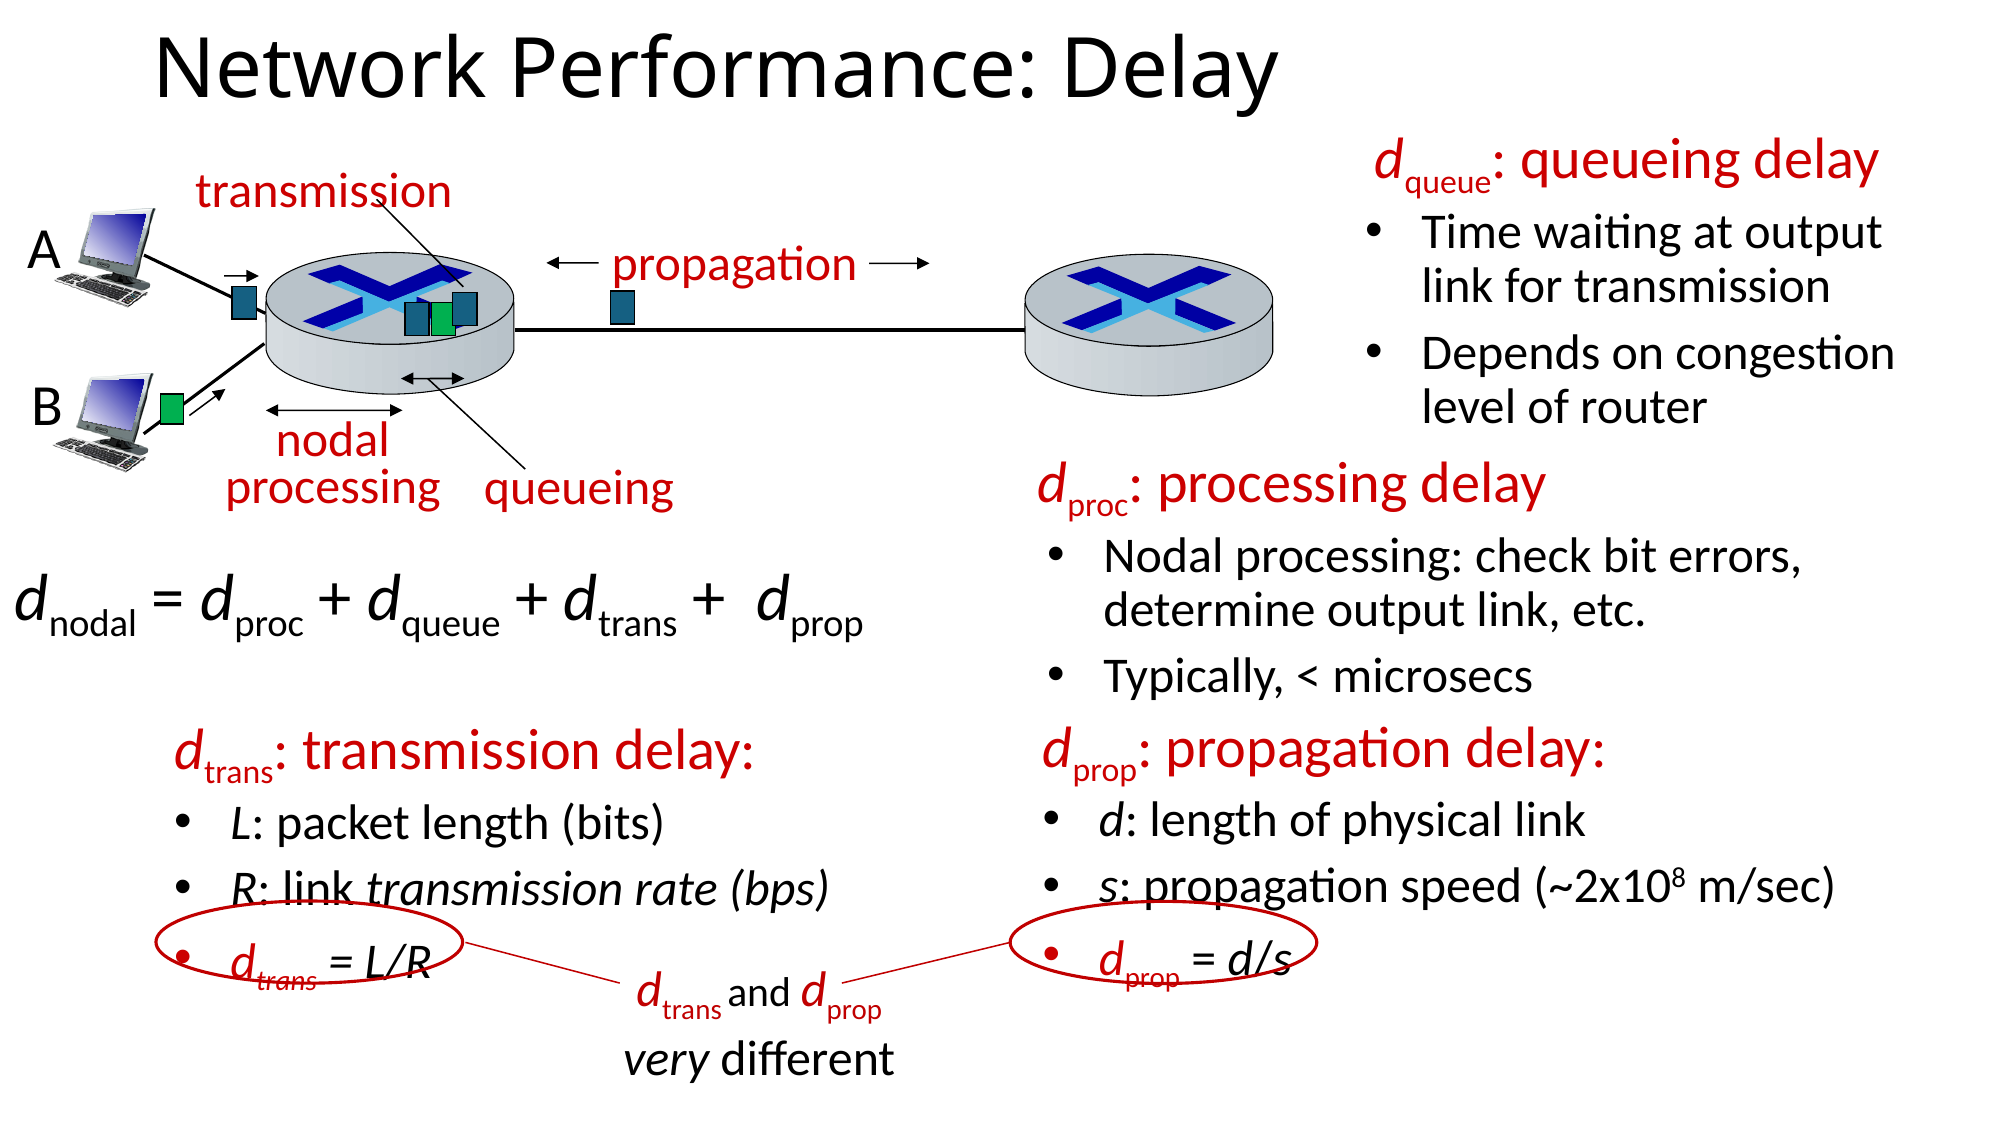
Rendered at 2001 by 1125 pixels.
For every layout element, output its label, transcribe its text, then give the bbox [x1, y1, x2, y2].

text_box dqueue: queueing delay Time waiting at output link for transmission Depends on congestion level of router [1350, 114, 1918, 446]
title Network Performance: Delay [137, 0, 1863, 141]
text_box dproc: processing delay Nodal processing: check bit errors, determine output link, etc. Typically, < microsecs [1013, 437, 2000, 697]
text_box dtrans: transmission delay: L: packet length (bits) R: link transmission rate (bps) dtrans = L/R [159, 704, 878, 900]
text_box dprop: propagation delay: d: length of physical link s: propagation speed (~2x108 m/sec) dprop = d/s [1027, 705, 1873, 1066]
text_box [0, 149, 1274, 642]
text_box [155, 900, 1318, 1087]
